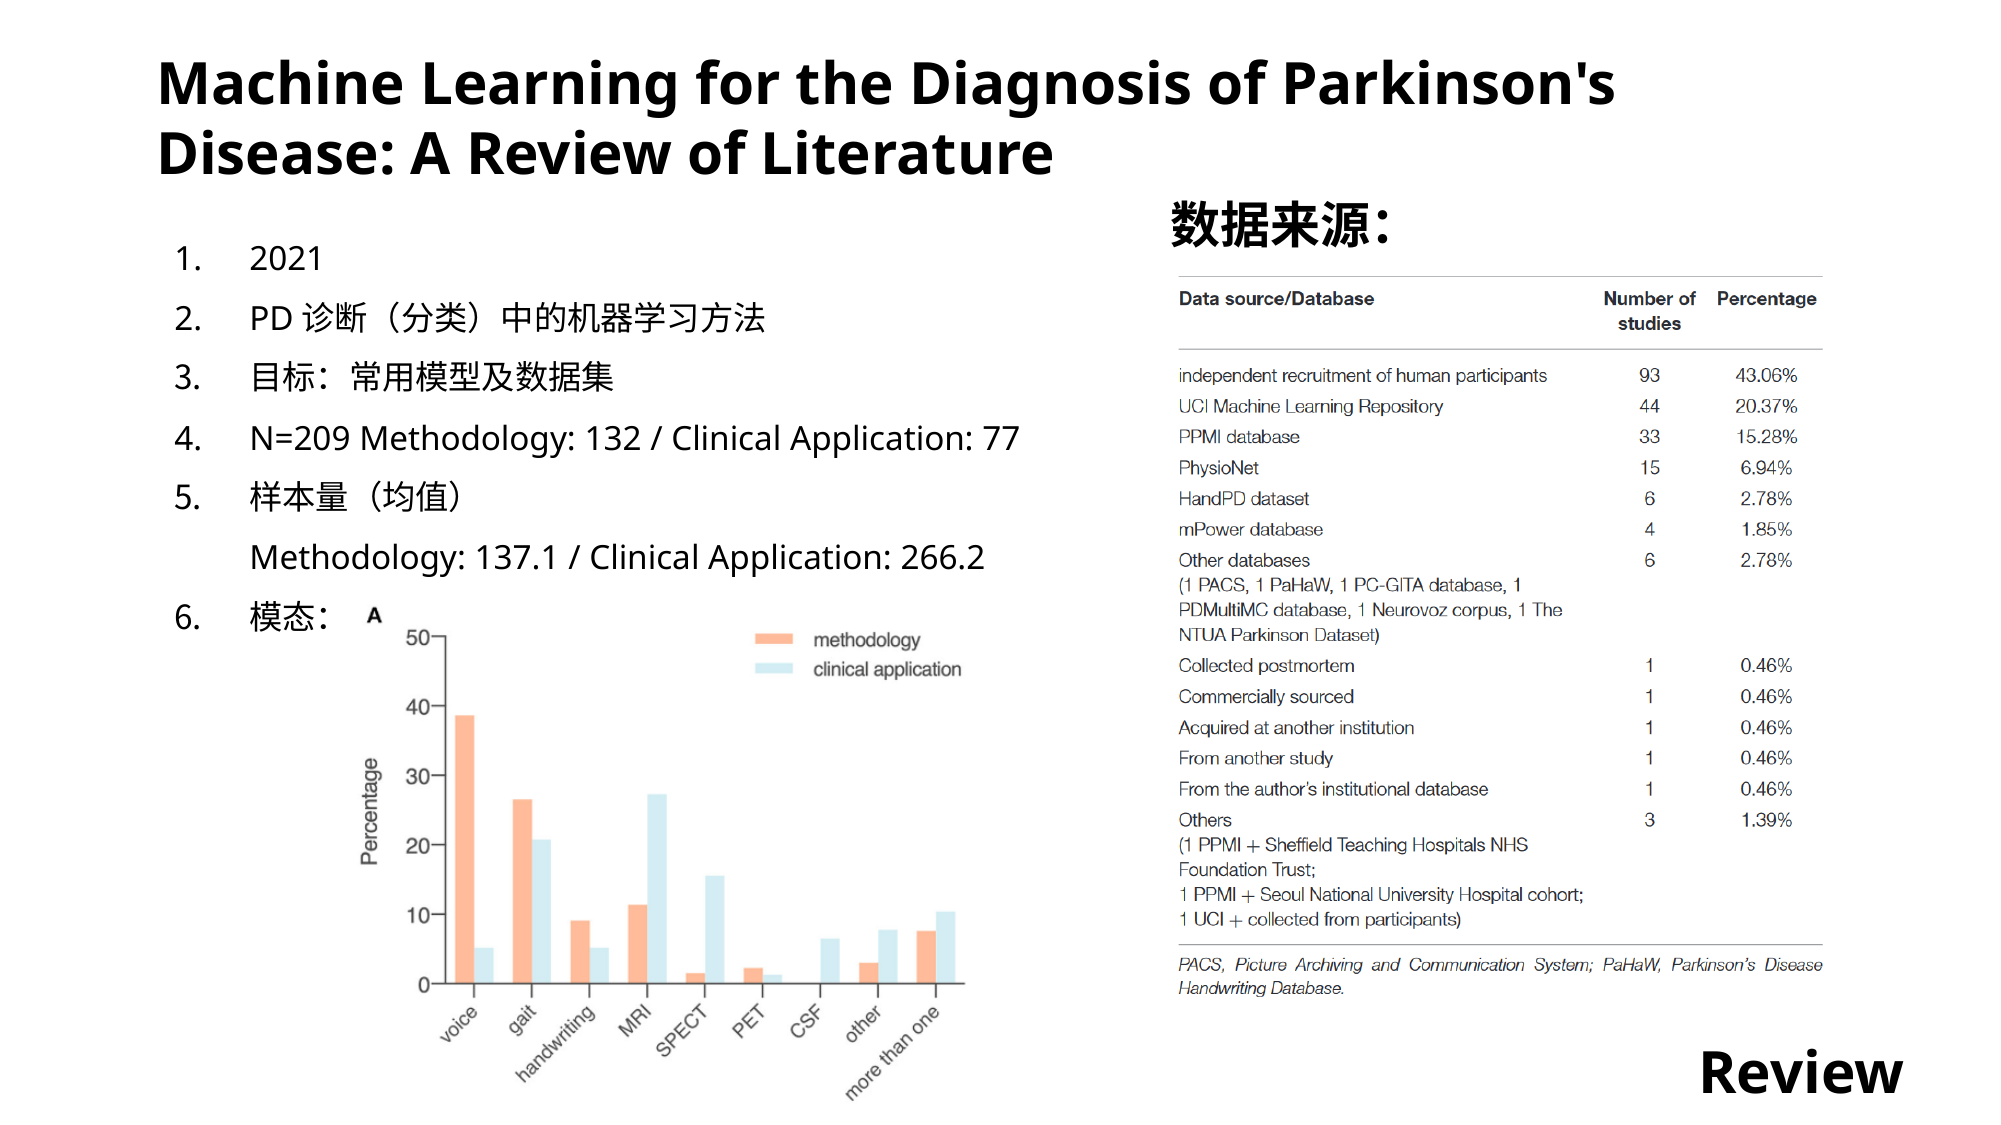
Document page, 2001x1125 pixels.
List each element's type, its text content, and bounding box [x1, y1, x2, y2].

text_box Machine Learning for the Diagnosis of Parkinson's Disease: A Review of Literature [141, 38, 1859, 194]
text_box 数据来源： [1155, 156, 1422, 352]
text_box Review [1683, 1028, 2000, 1113]
picture [352, 597, 983, 1114]
text_box 2021 PD诊断（分类）中的机器学习方法 目标：常用模型及数据集 N=209 Methodology: 132 / Clinical Application: 77 样本量（均值） Methodology: 137.1 / Clinical Application: 266.2 模态： [159, 209, 1063, 644]
picture [1168, 264, 1829, 1005]
